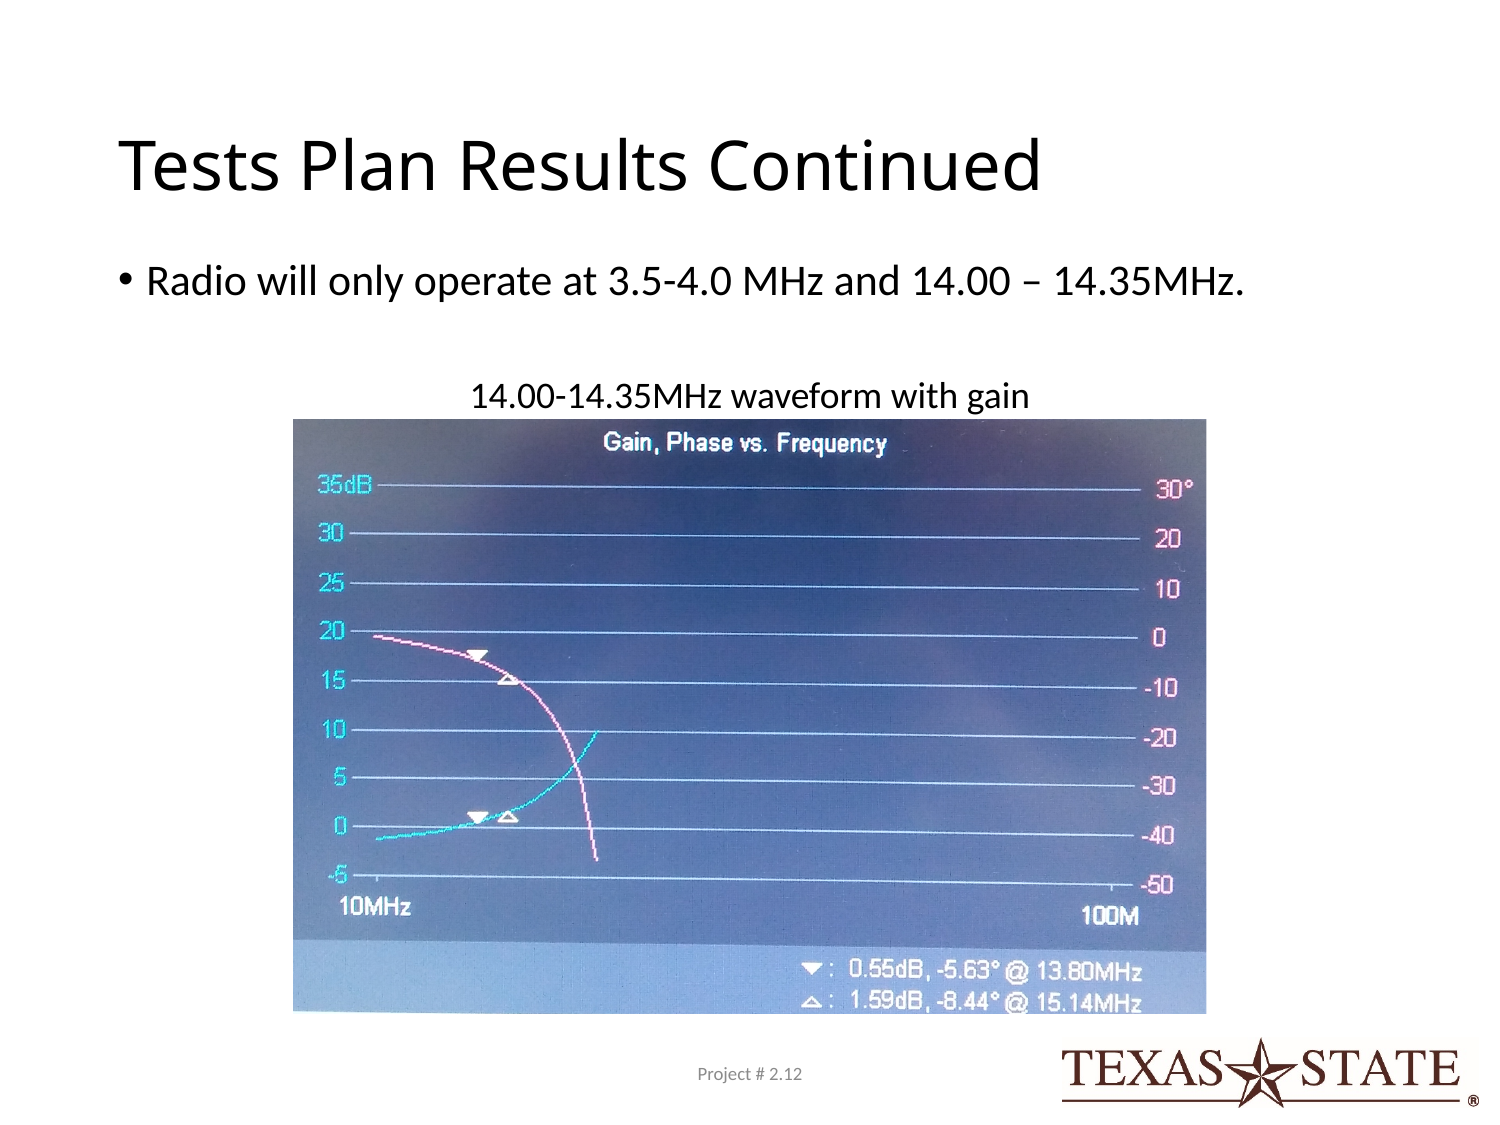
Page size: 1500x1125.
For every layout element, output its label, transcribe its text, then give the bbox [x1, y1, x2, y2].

picture [1062, 1037, 1479, 1108]
title Tests Plan Results Continued [103, 59, 1397, 249]
picture [293, 259, 1207, 1125]
list Radio will only operate at 3.5-4.0 MHz and 14.00 – 14.35MHz. 14.00-14.35MHz waveform with gain [103, 249, 1397, 1014]
